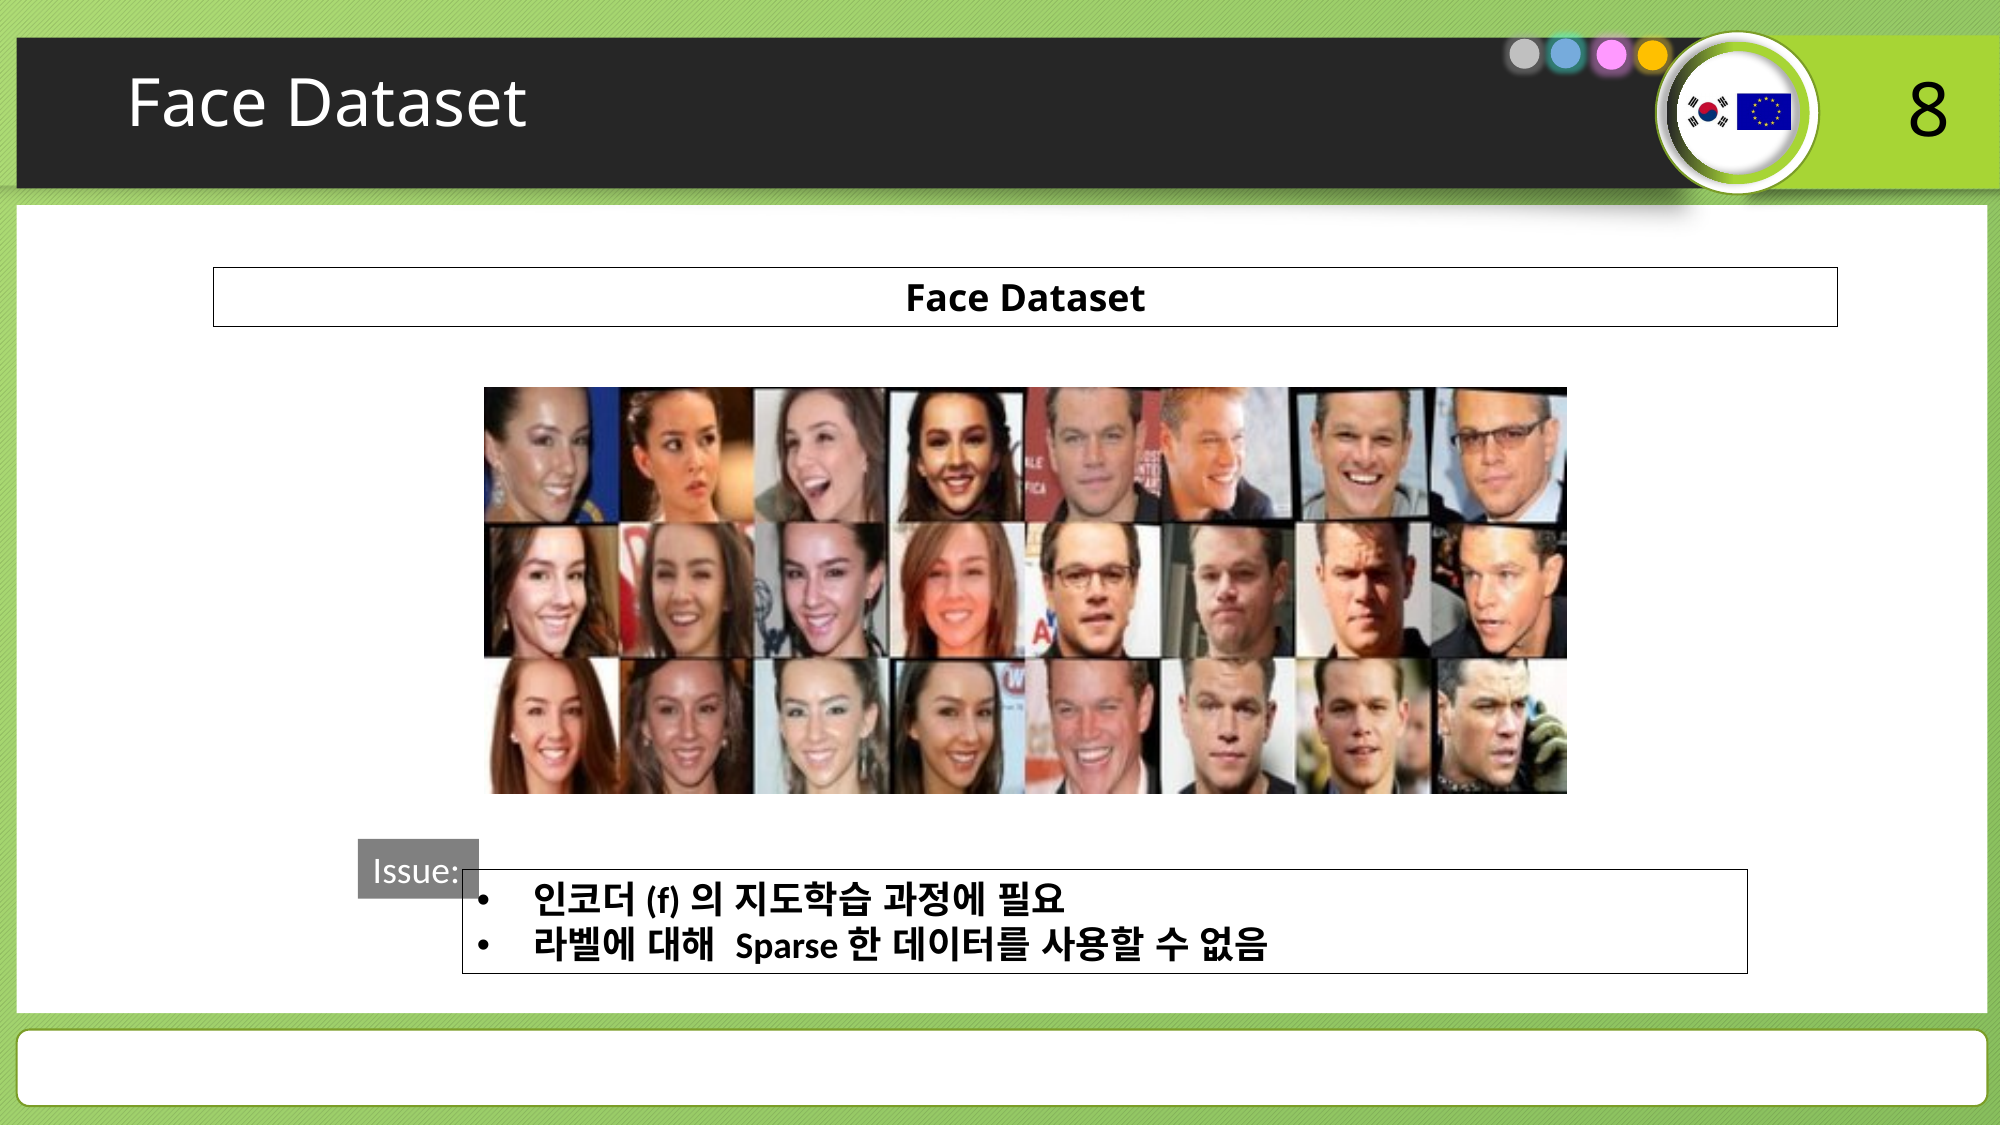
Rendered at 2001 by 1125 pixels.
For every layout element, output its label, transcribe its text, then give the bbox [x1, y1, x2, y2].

slide_number 8 [1833, 90, 1966, 135]
picture [1683, 93, 1791, 130]
text_box Issue: [357, 838, 479, 899]
text_box 인코더(f)의 지도학습 과정에 필요 라벨에 대해 Sparse한 데이터를 사용할 수 없음 [462, 869, 1748, 974]
picture [484, 387, 1567, 794]
picture [1736, 189, 2000, 213]
picture [0, 185, 1713, 239]
text_box Face Dataset [213, 267, 1838, 327]
title Face Dataset [111, 61, 1561, 150]
